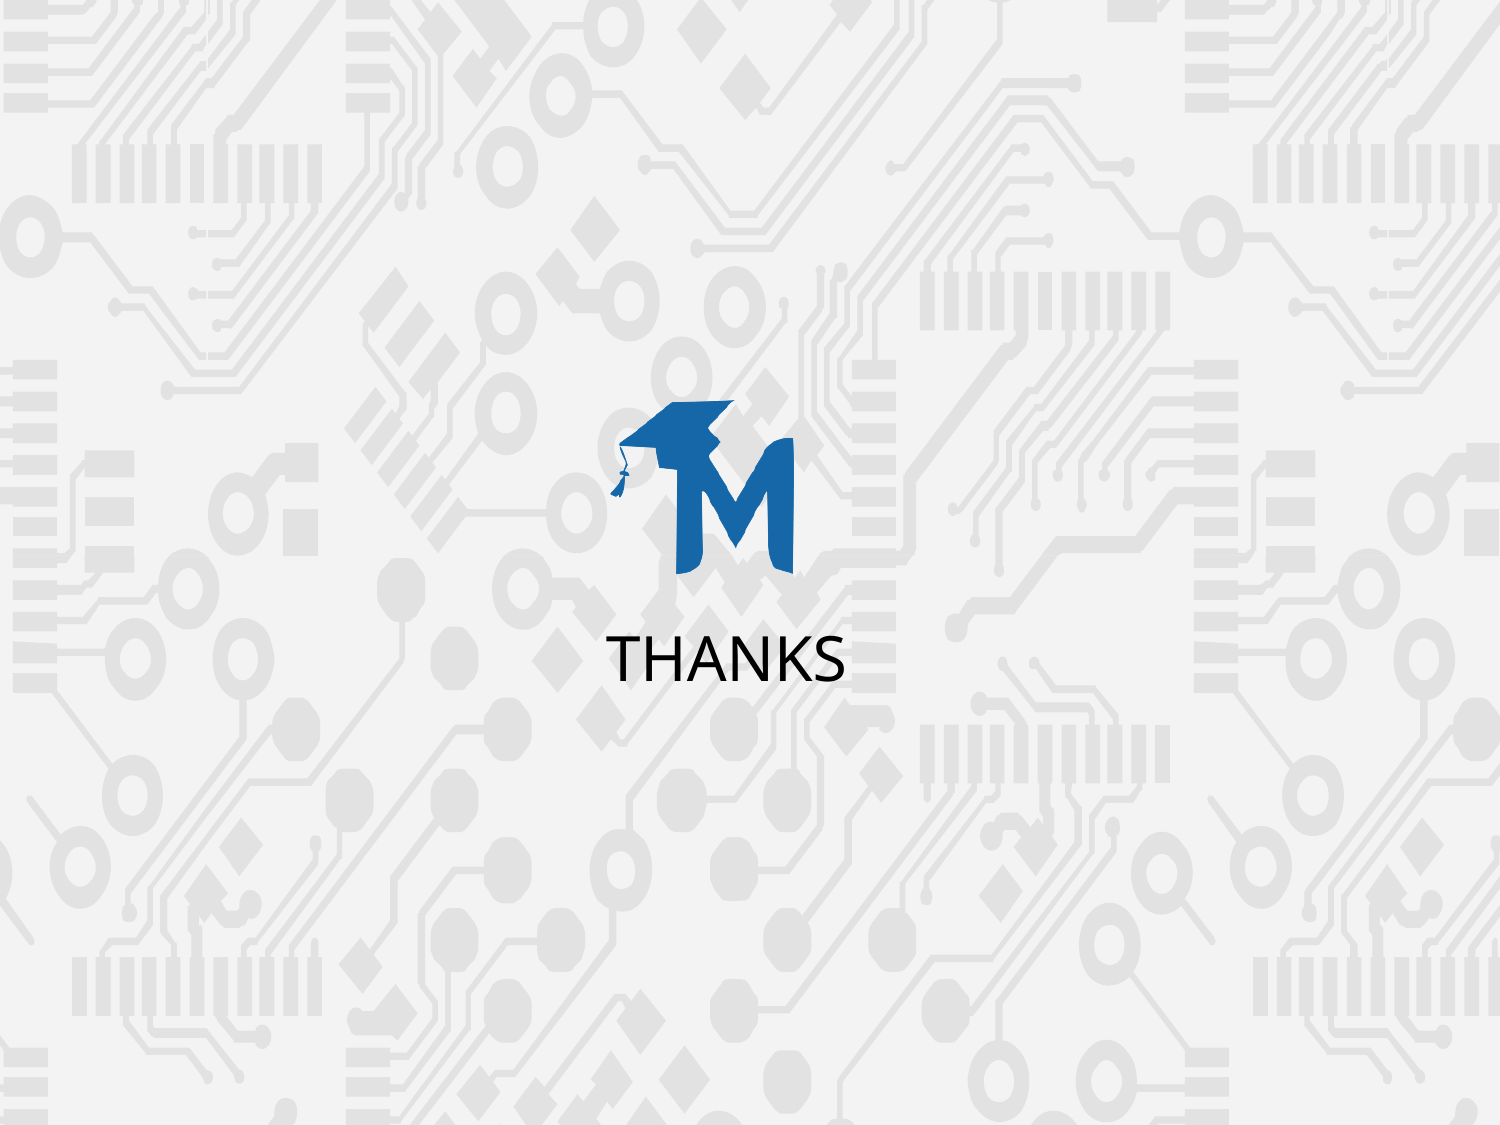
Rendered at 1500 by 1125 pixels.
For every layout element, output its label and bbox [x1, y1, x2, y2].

picture [584, 367, 845, 611]
